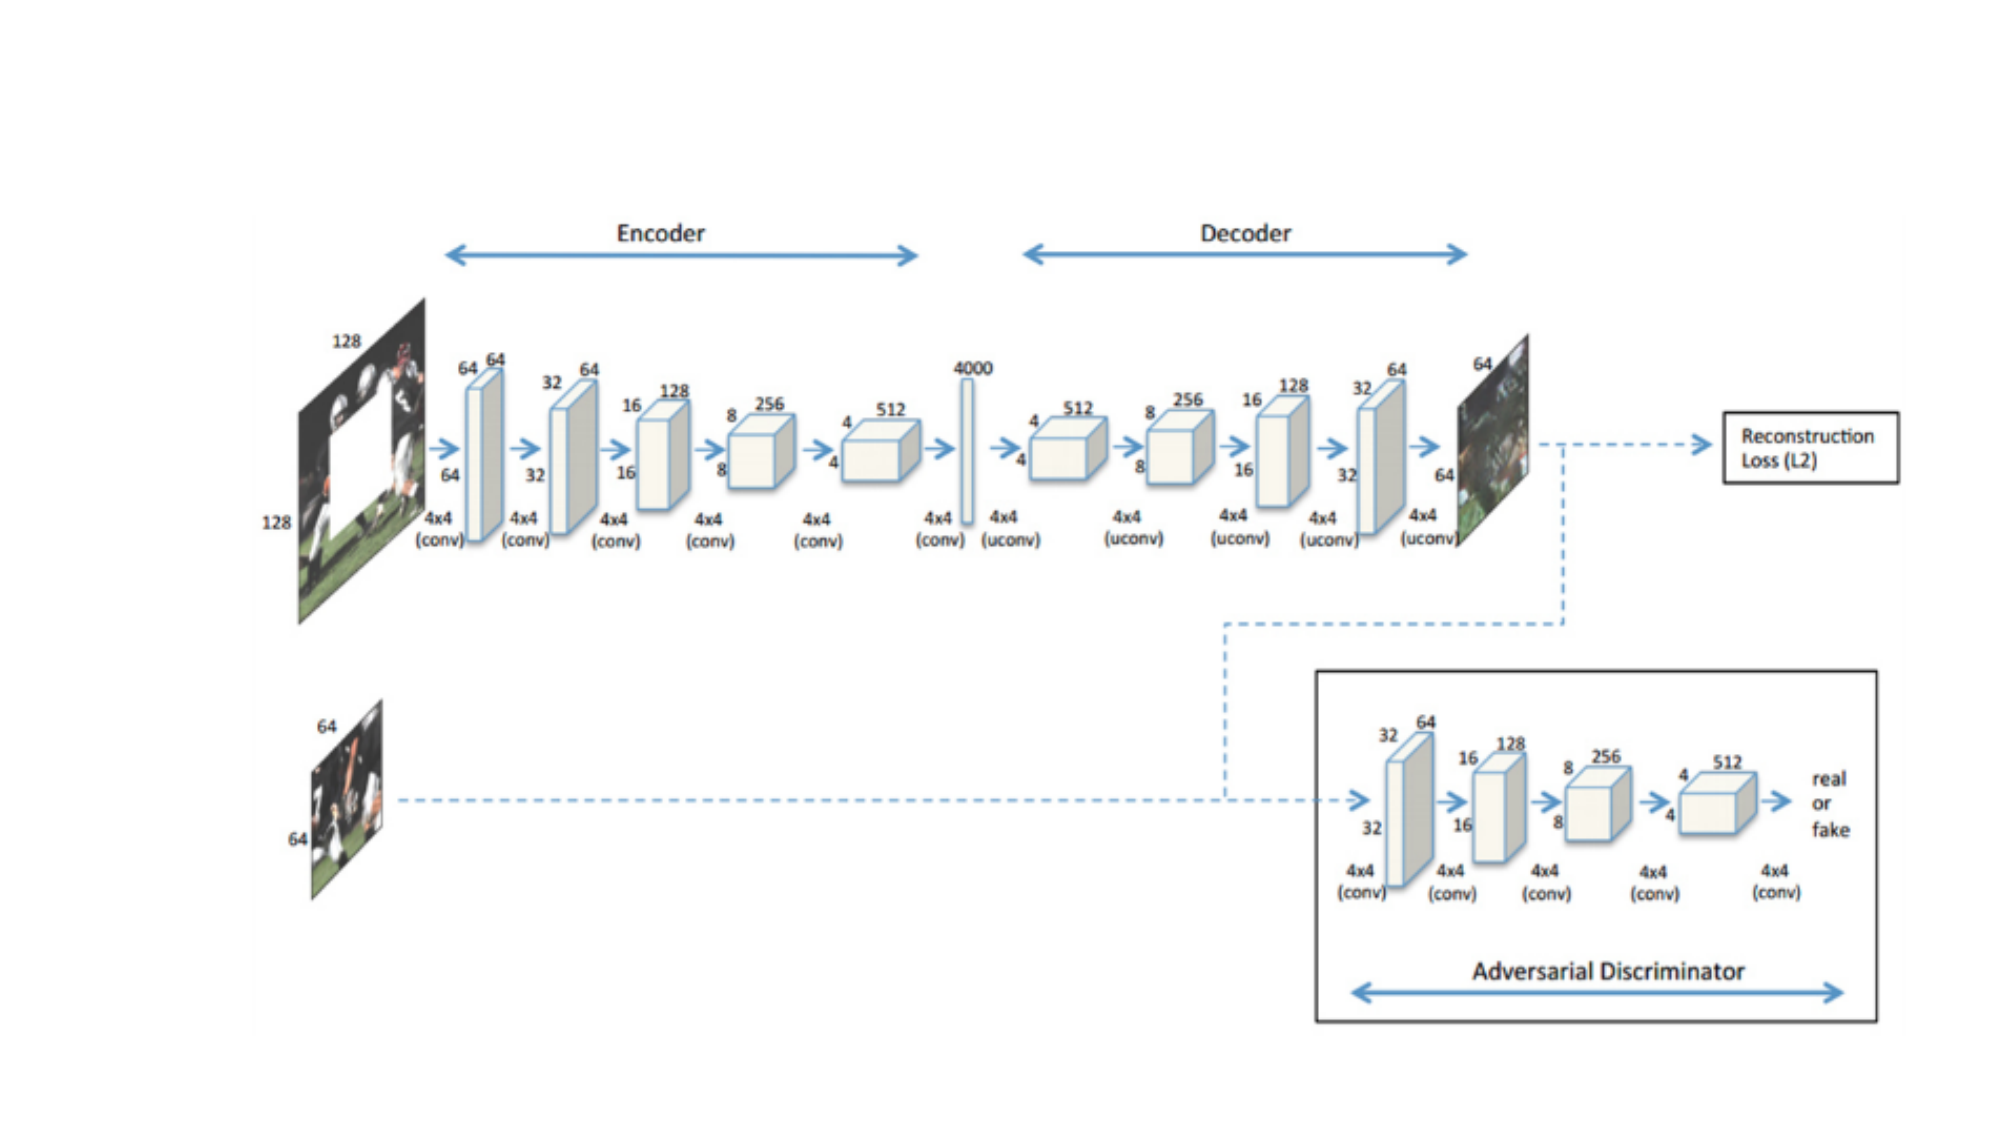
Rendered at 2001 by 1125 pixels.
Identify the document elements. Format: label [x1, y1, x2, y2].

list [148, 168, 1958, 1054]
